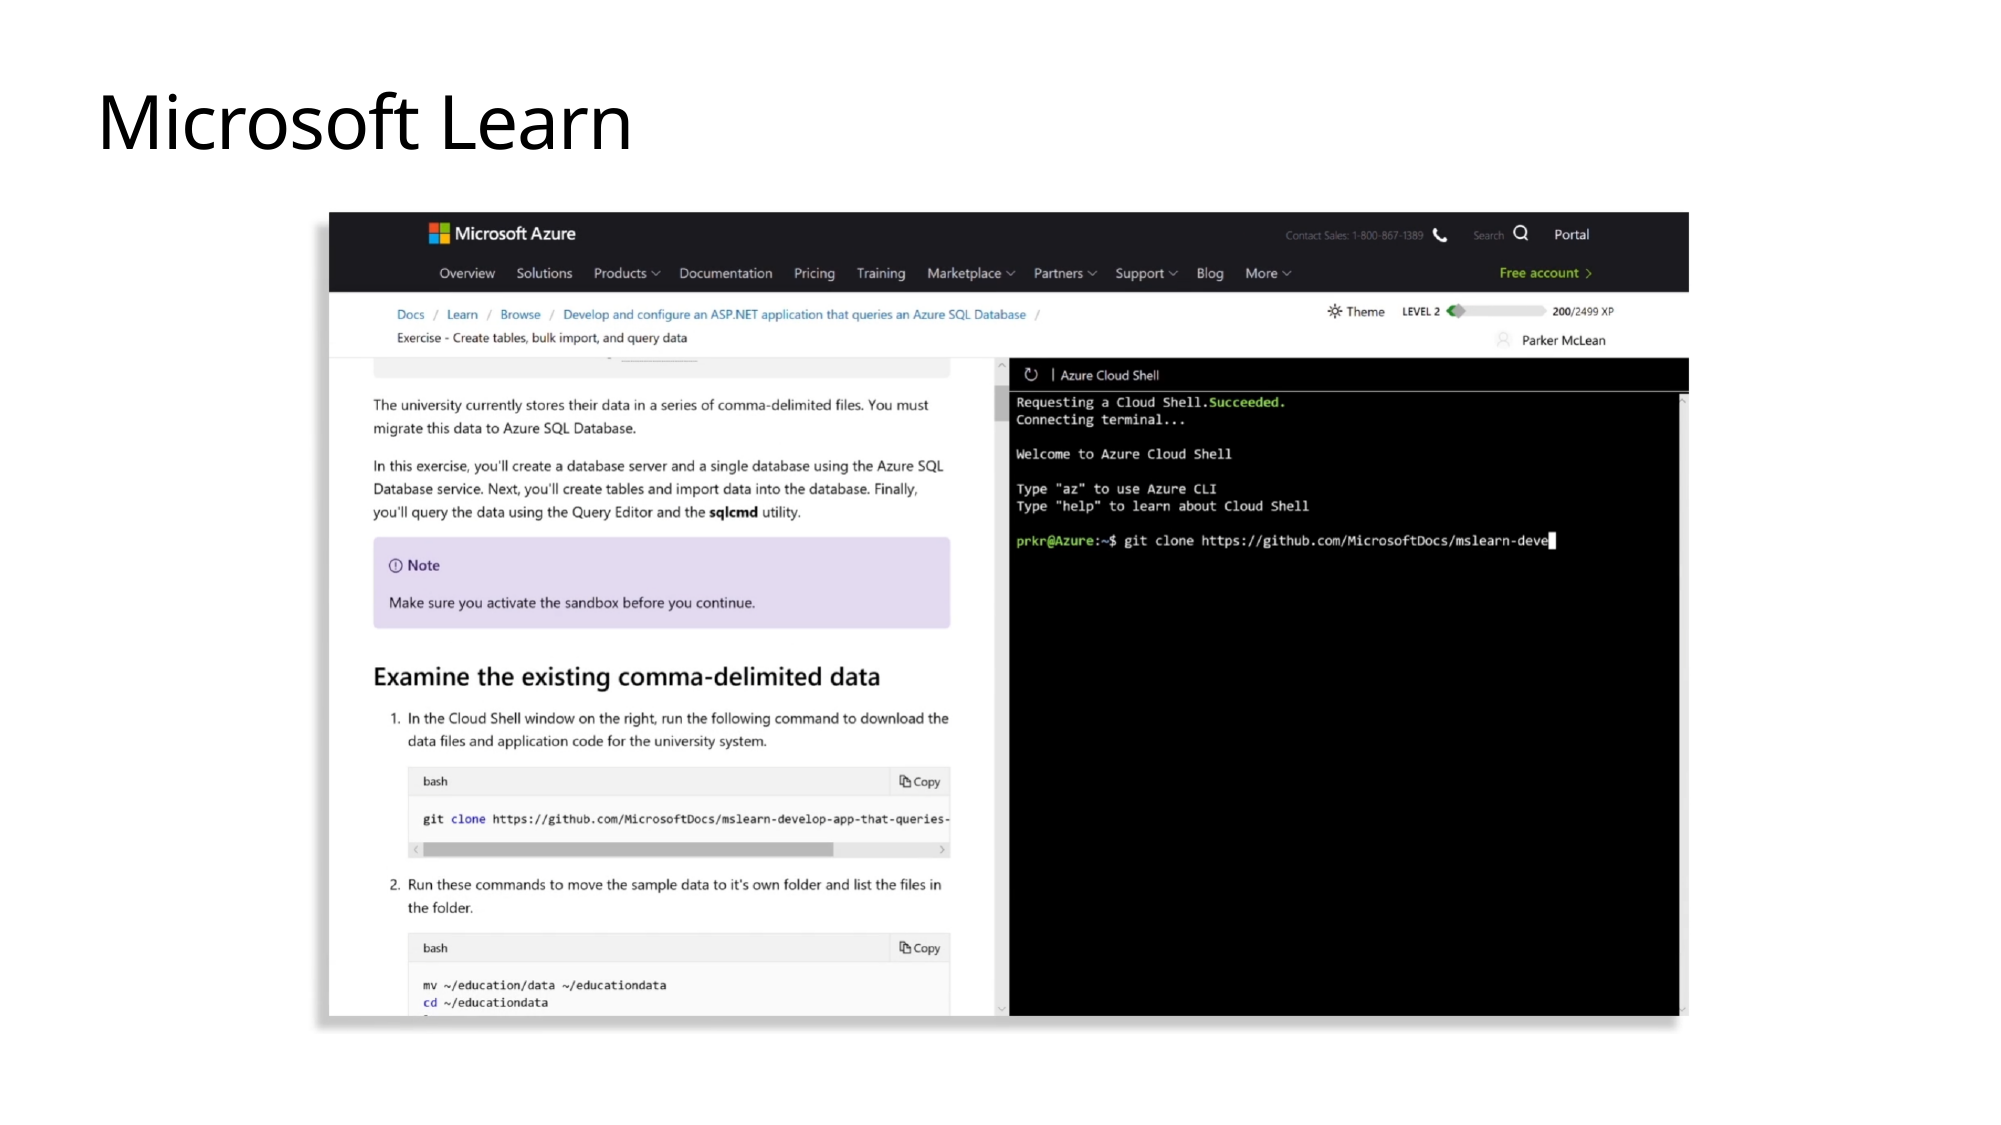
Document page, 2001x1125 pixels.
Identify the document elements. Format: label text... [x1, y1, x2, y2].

title Microsoft Learn [96, 75, 1904, 166]
picture [295, 193, 1705, 1035]
